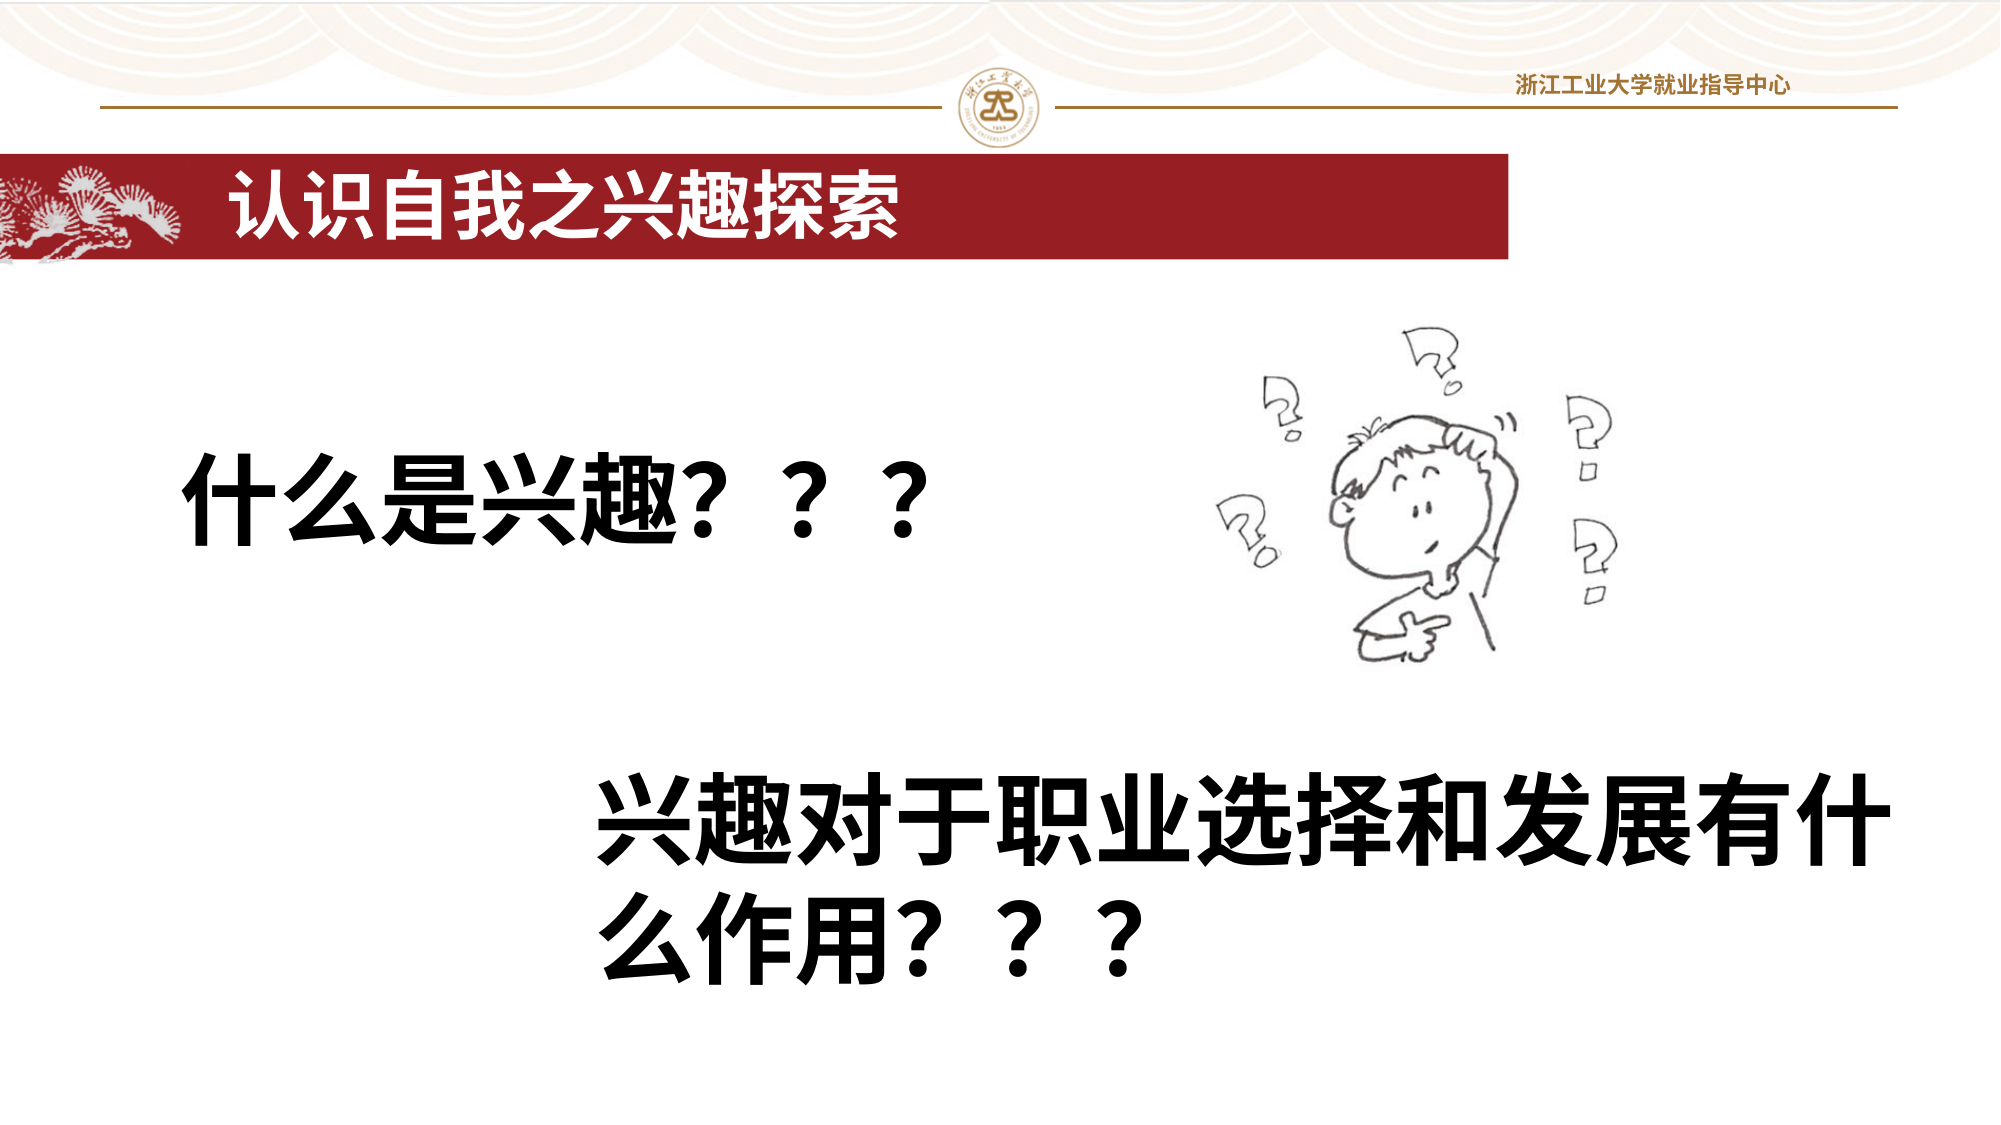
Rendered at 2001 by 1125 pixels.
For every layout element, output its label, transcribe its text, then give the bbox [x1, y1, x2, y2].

picture [1204, 312, 1637, 684]
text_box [100, 66, 1898, 149]
text_box [1483, 153, 1509, 261]
text_box 什么是兴趣？？？ [165, 430, 995, 565]
picture [0, 0, 2000, 281]
text_box 兴趣对于职业选择和发展有什么作用？？？ [579, 749, 1927, 1005]
title 认识自我之兴趣探索 [212, 153, 1483, 265]
